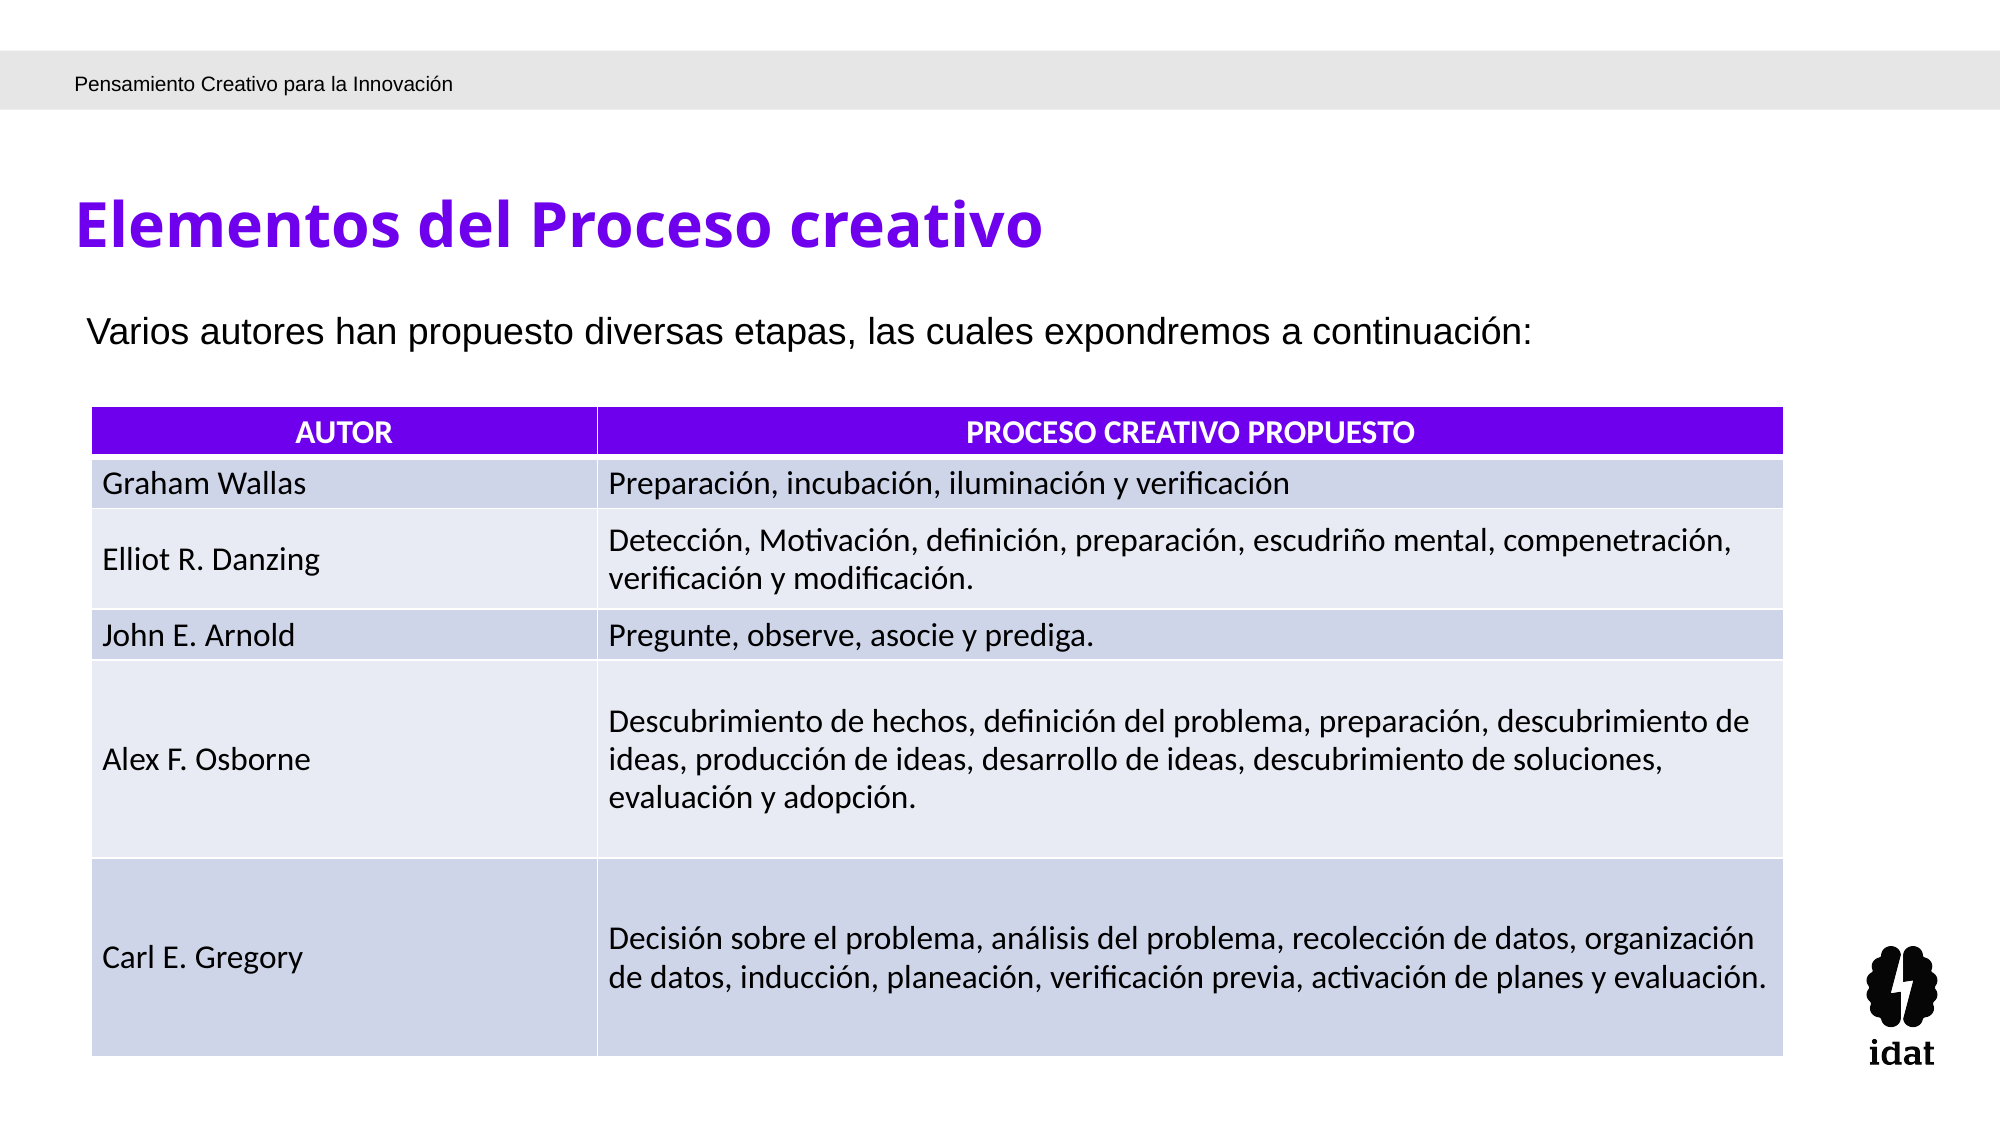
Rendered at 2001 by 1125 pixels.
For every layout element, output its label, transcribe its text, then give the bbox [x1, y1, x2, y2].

text_box Varios autores han propuesto diversas etapas, las cuales expondremos a continuación: [34, 299, 1935, 360]
table_cell Carl E. Gregory [92, 859, 597, 1056]
table_cell Alex F. Osborne [92, 661, 597, 857]
list Elementos del Proceso creativo [74, 194, 1547, 274]
list Pensamiento Creativo para la Innovación [74, 58, 690, 106]
picture [1866, 946, 1938, 1065]
table_cell Detección, Motivación, definición, preparación, escudriño mental, compenetración, verificación y modificación. [598, 509, 1783, 608]
table_cell Graham Wallas [92, 460, 597, 508]
table_cell Descubrimiento de hechos, definición del problema, preparación, descubrimiento de ideas, producción de ideas, desarrollo de ideas, descubrimiento de soluciones, evaluación y adopción. [598, 661, 1783, 857]
table_cell Decisión sobre el problema, análisis del problema, recolección de datos, organización de datos, inducción, planeación, verificación previa, activación de planes y evaluación. [598, 859, 1783, 1056]
table_cell John E. Arnold [92, 610, 597, 659]
table_cell Preparación, incubación, iluminación y verificación [598, 460, 1783, 508]
table_header PROCESO CREATIVO PROPUESTO [598, 407, 1783, 454]
table_cell Pregunte, observe, asocie y prediga. [598, 610, 1783, 659]
table_header AUTOR [92, 407, 597, 454]
table_cell Elliot R. Danzing [92, 509, 597, 608]
